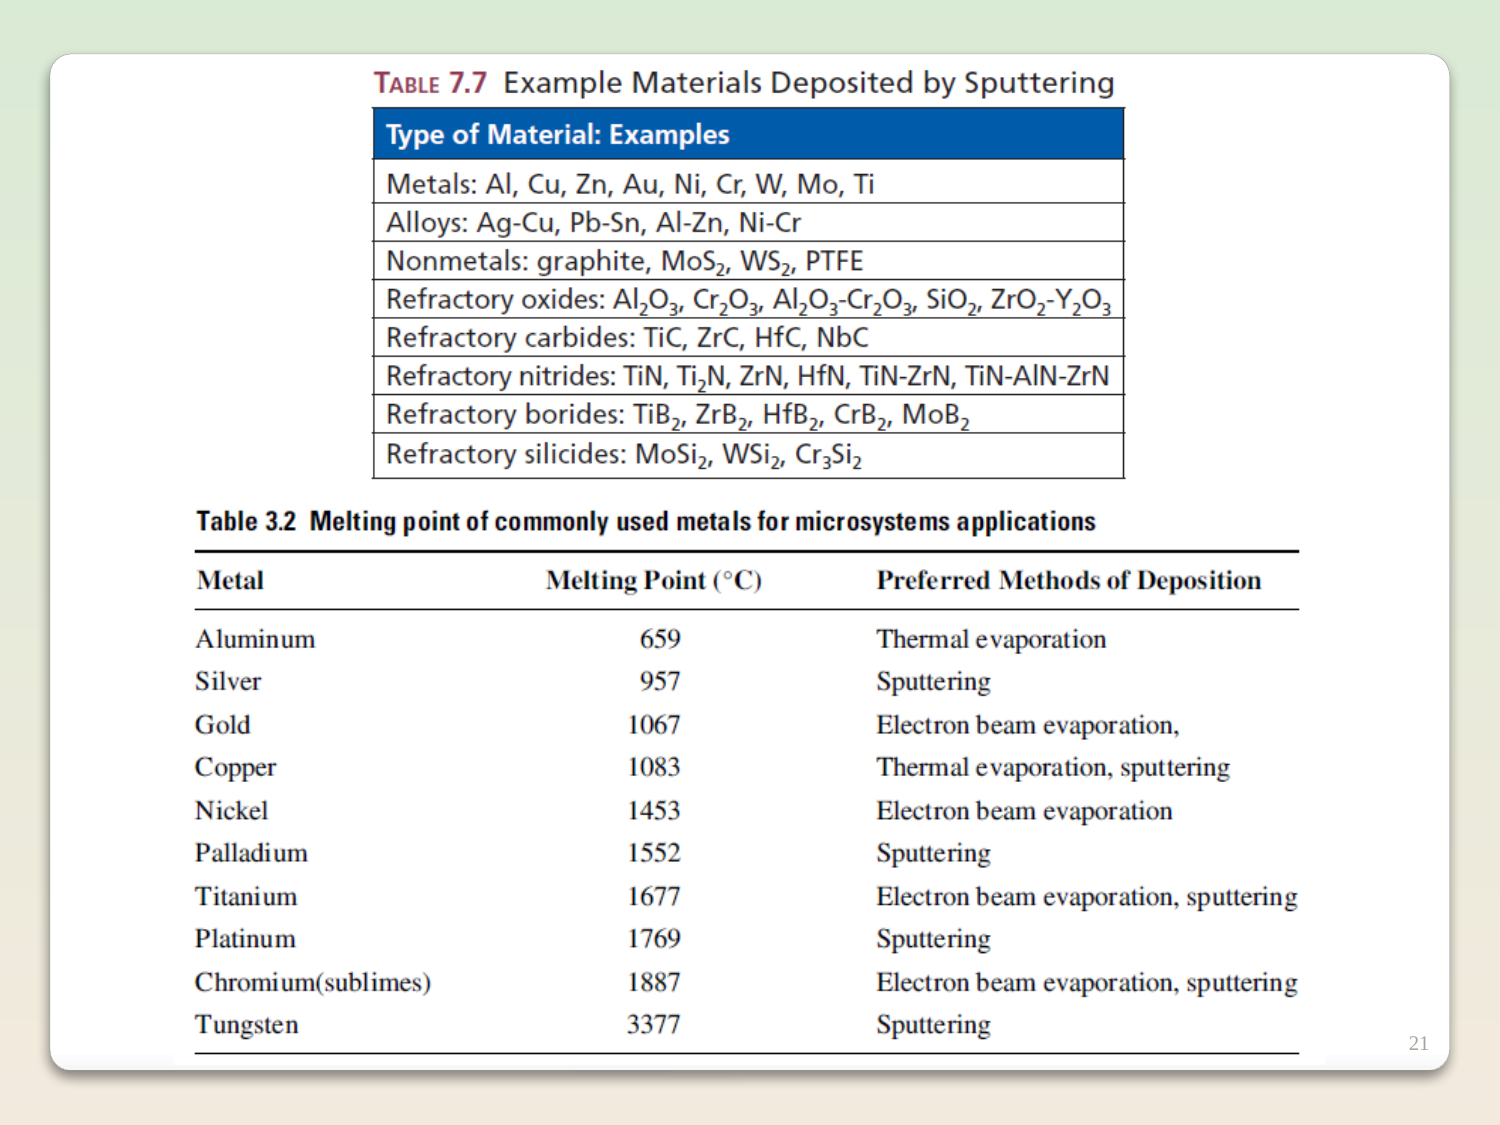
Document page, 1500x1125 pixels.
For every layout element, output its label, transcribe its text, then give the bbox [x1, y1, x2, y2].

slide_number 21 [1369, 1002, 1445, 1063]
picture [174, 496, 1326, 1066]
picture [362, 58, 1151, 493]
